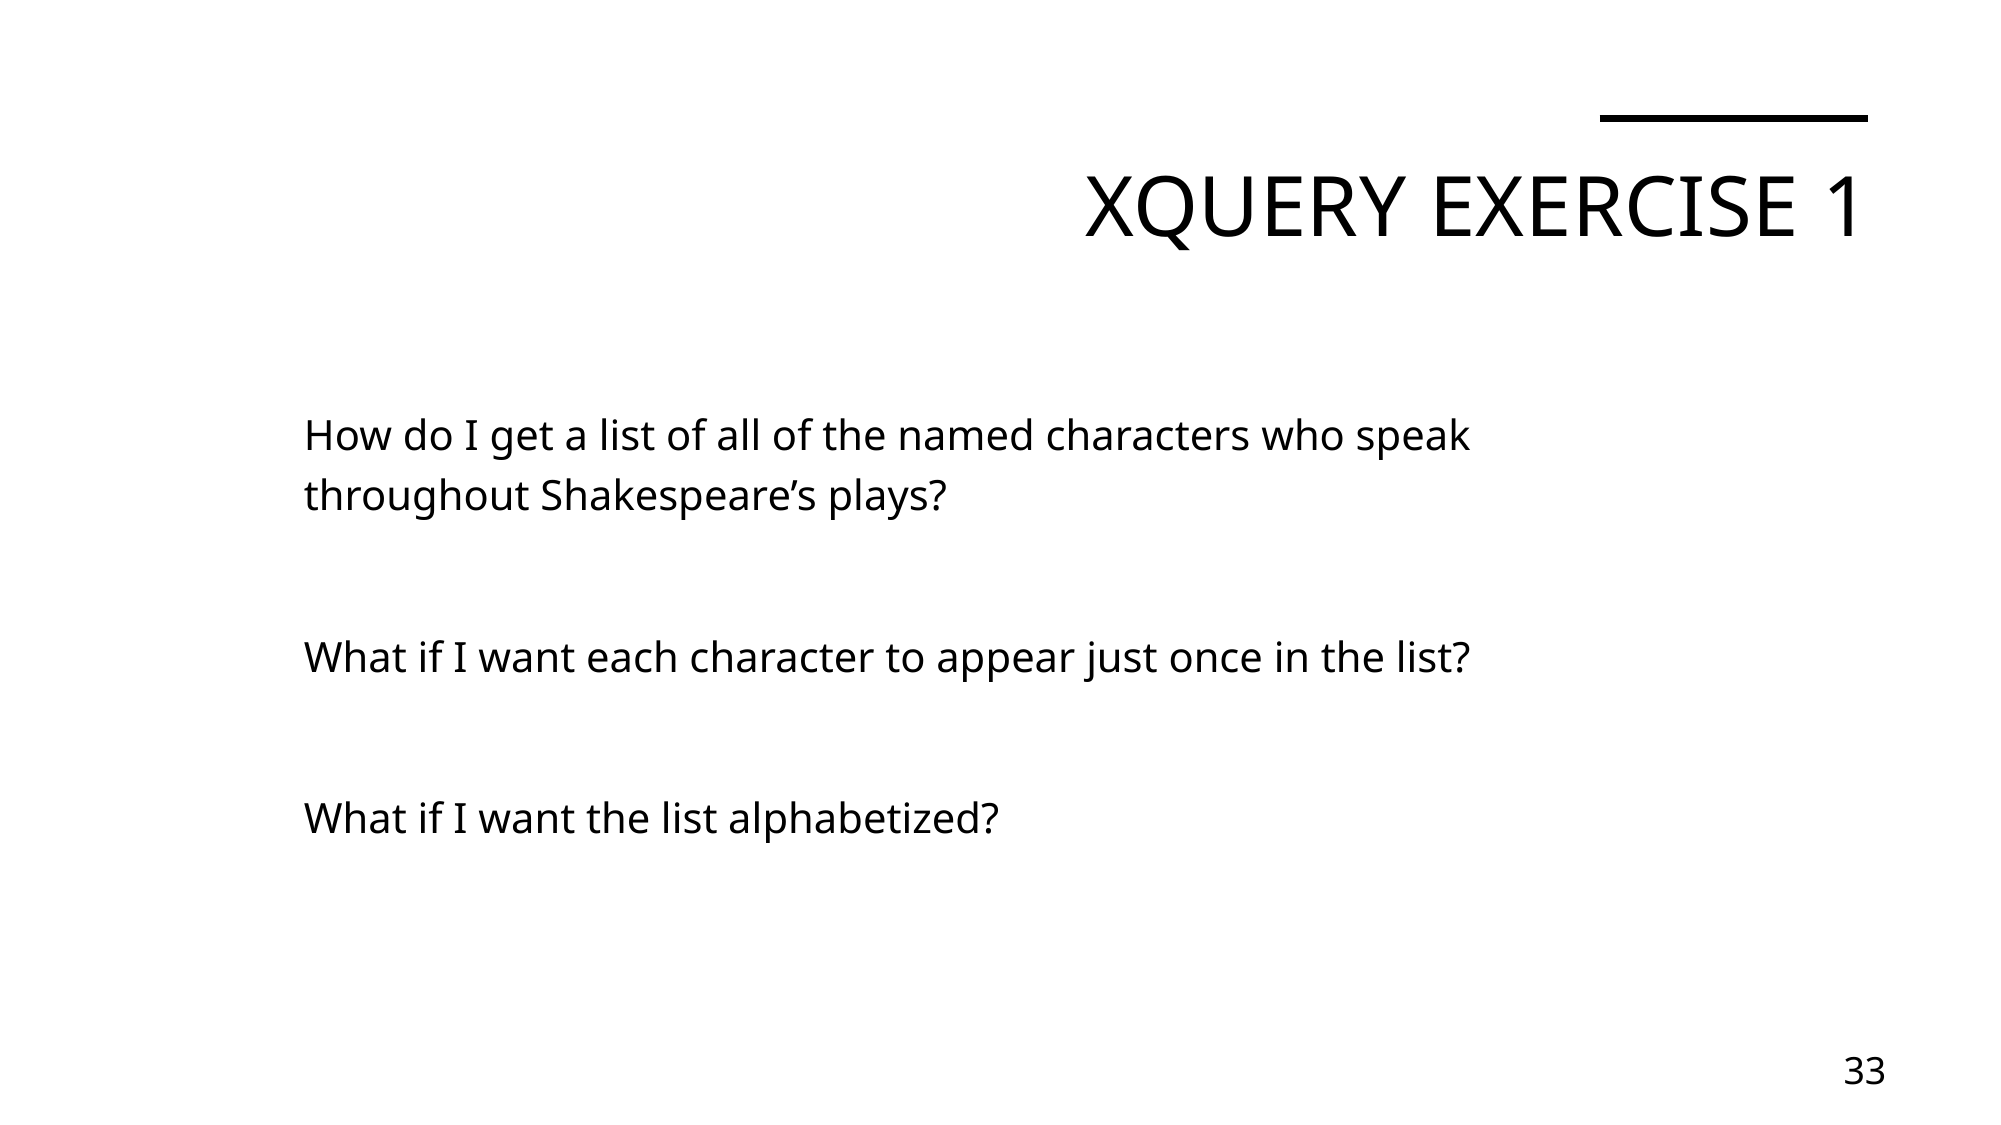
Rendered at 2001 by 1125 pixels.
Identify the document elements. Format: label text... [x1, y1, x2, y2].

list How do I get a list of all of the named characters who speak throughout Shakespeare’s plays? What if I want each character to appear just once in the list? What if I want the list alphabetized? [289, 391, 1711, 935]
slide_number 33 [1791, 1042, 1902, 1103]
title Xquery Exercise 1 [114, 145, 1886, 319]
